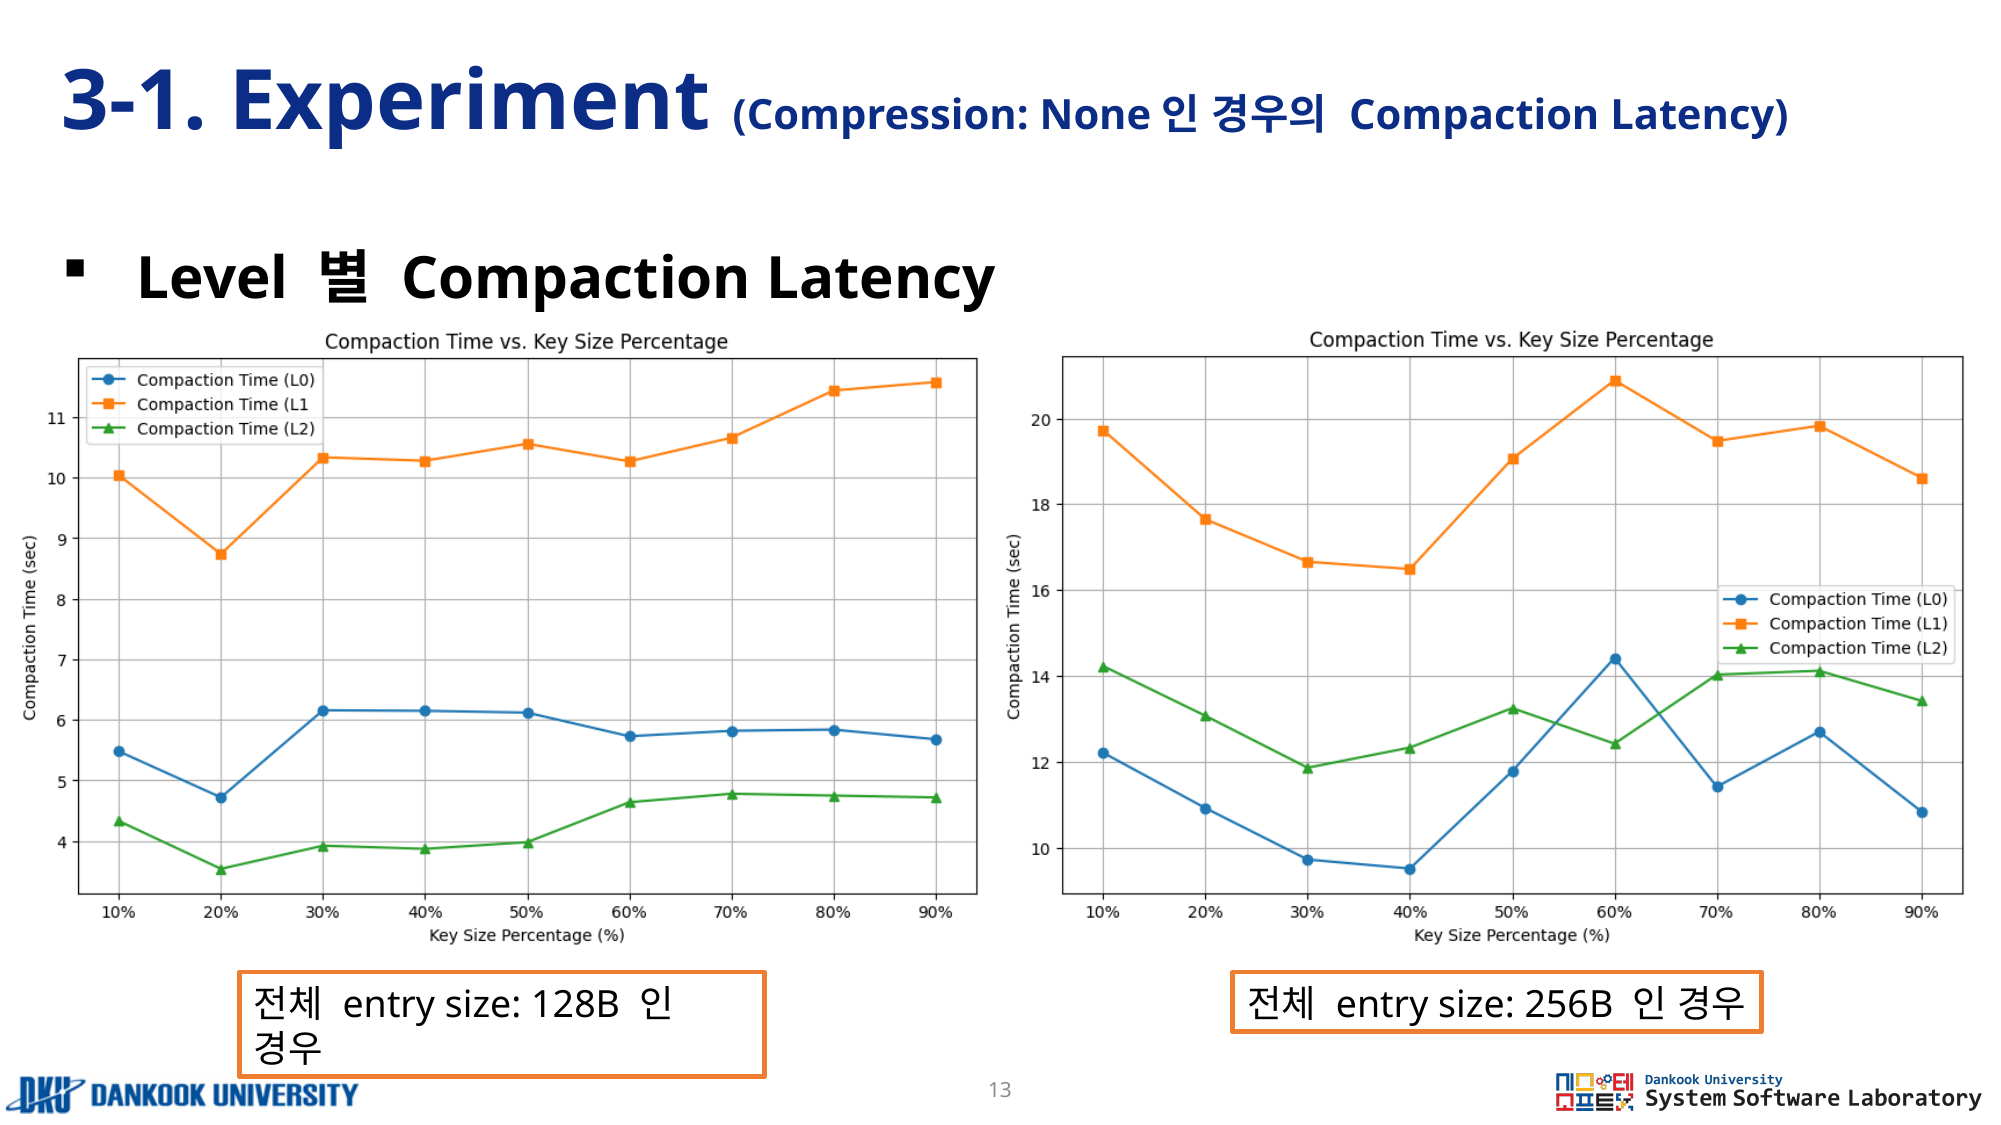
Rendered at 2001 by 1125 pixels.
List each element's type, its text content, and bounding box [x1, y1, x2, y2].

picture [1548, 1064, 2001, 1125]
text_box 전체 entry size: 128B 인 경우 [239, 1050, 765, 1077]
picture [5, 1076, 359, 1114]
title 3-1. Experiment (Compression: None인 경우의 Compaction Latency) [46, 34, 1945, 171]
picture [996, 319, 1974, 955]
slide_number 13 [774, 1067, 1225, 1116]
picture [12, 321, 988, 955]
list Level 별 Compaction Latency [46, 219, 1945, 1050]
